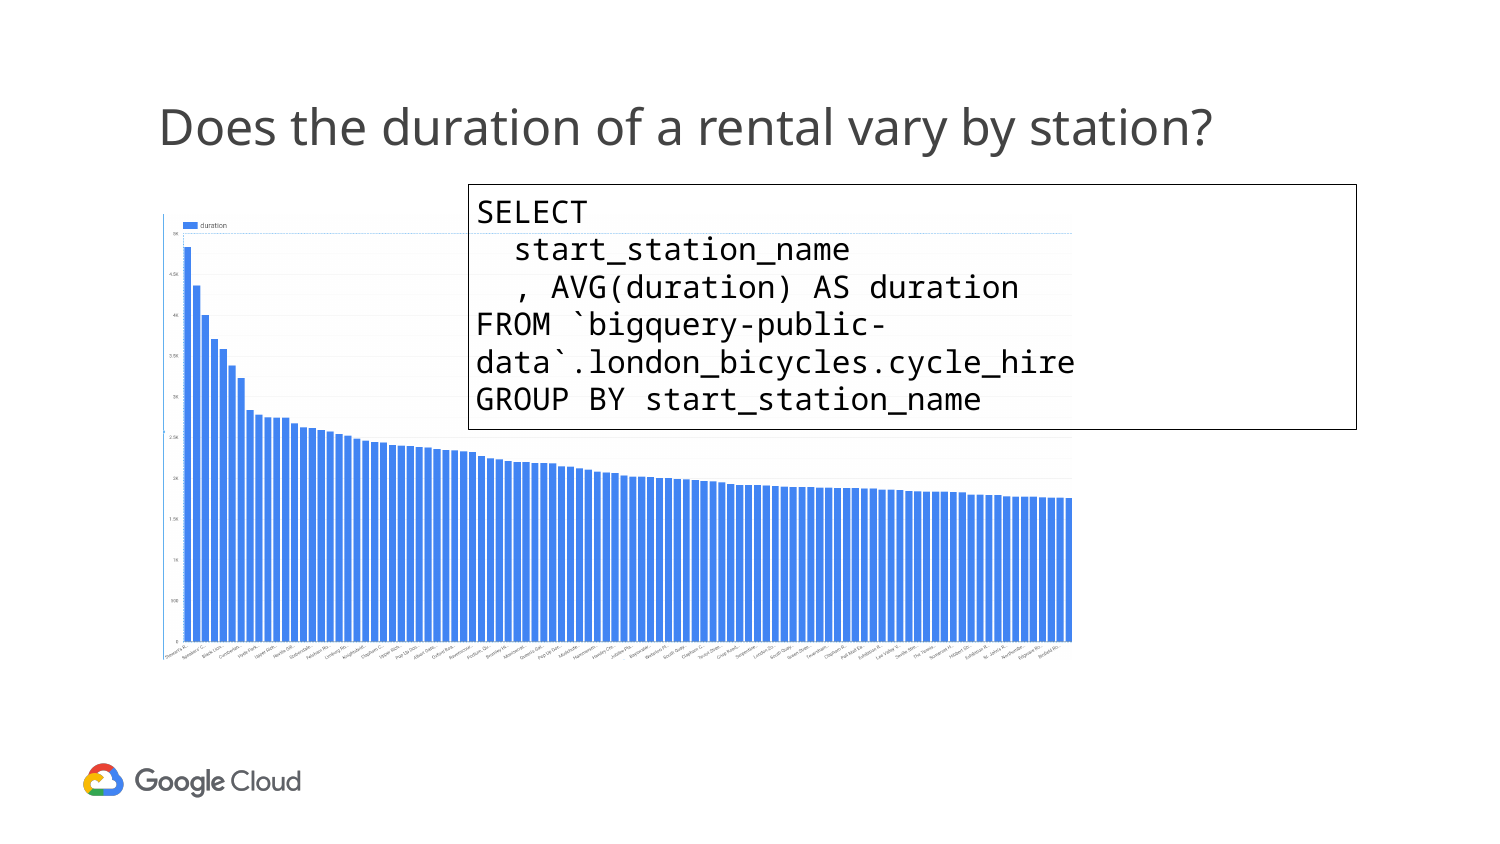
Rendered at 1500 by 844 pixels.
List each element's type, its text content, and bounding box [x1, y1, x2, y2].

picture [162, 214, 1072, 660]
title Does the duration of a rental vary by station? [151, 88, 1351, 177]
text_box SELECT start_station_name , AVG(duration) AS duration FROM `bigquery-public-data`.london_bicycles.cycle_hire GROUP BY start_station_name [468, 184, 1357, 430]
picture [82, 759, 301, 801]
